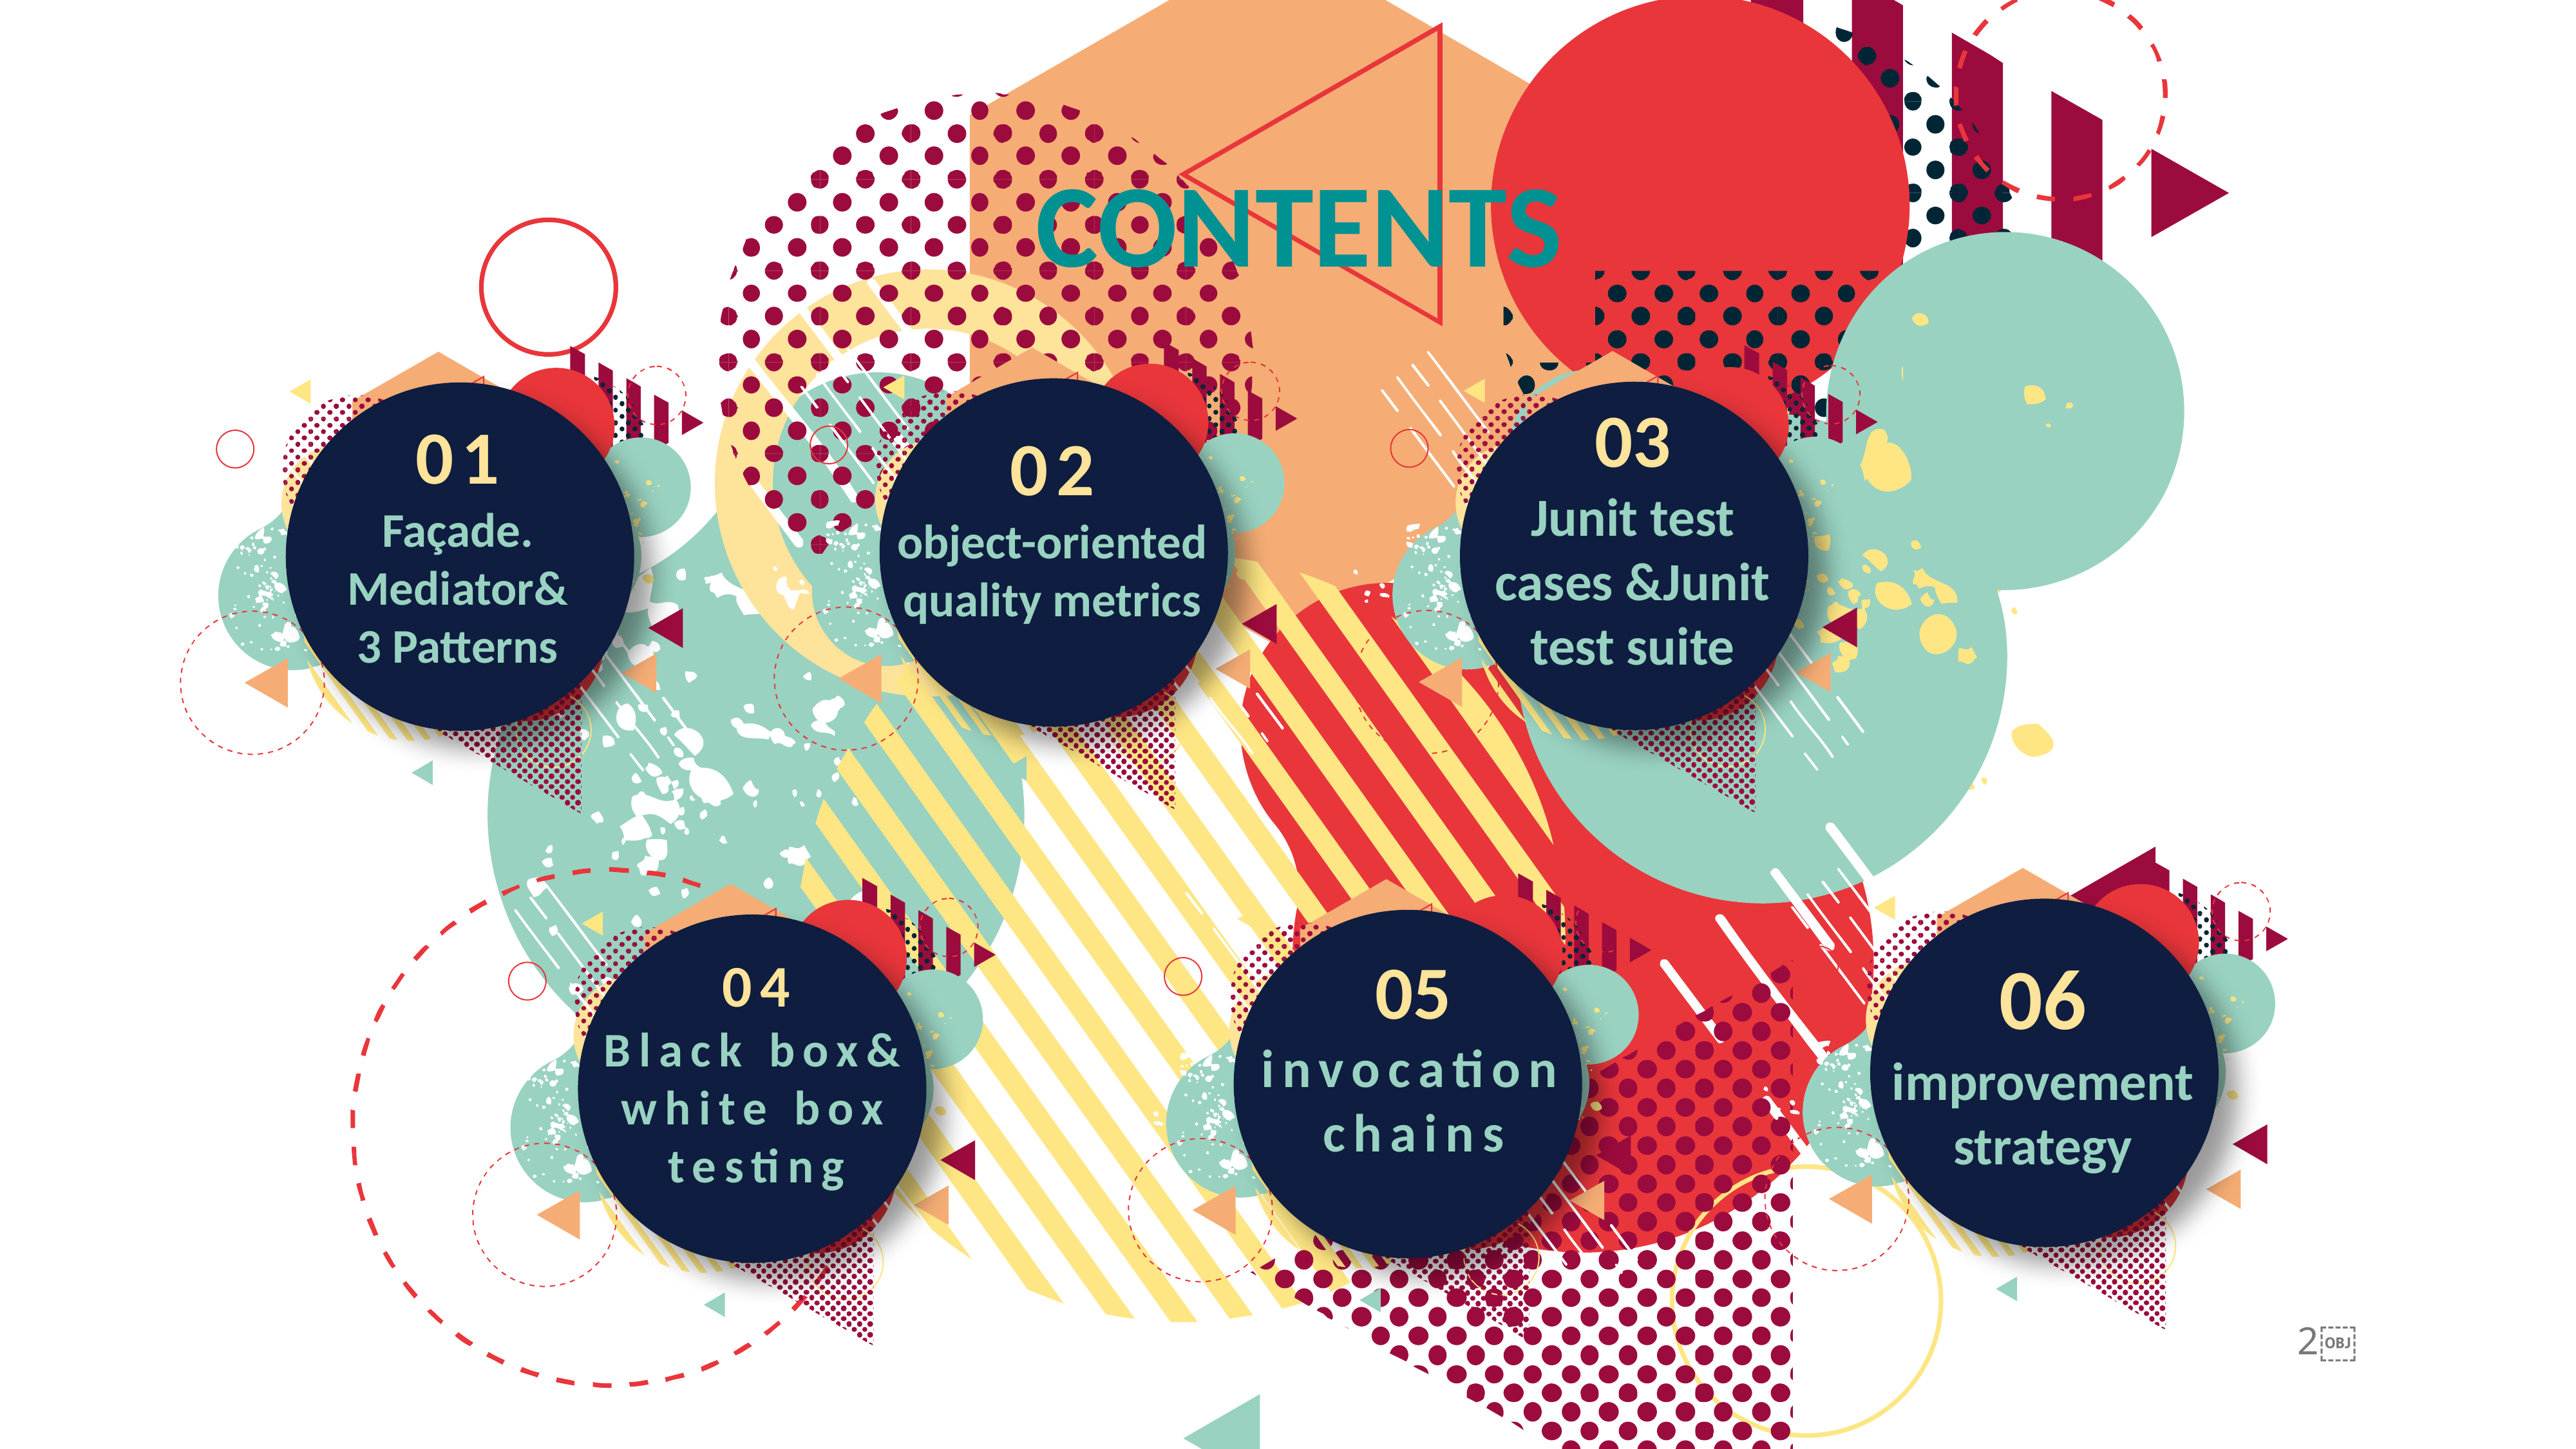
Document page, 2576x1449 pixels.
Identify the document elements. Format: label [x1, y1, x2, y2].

text_box [1455, 387, 1810, 762]
text_box [875, 415, 1238, 643]
text_box [550, 942, 962, 1215]
text_box [346, 0, 2230, 1388]
text_box [263, 403, 652, 681]
text_box [471, 878, 996, 1345]
text_box [797, 207, 2210, 1449]
text_box [1352, 345, 1878, 813]
text_box [178, 345, 703, 813]
text_box [772, 341, 1297, 809]
text_box [1763, 862, 2288, 1329]
text_box [1195, 938, 1633, 1170]
text_box [1023, 144, 1577, 298]
text_box [1126, 873, 1651, 1341]
